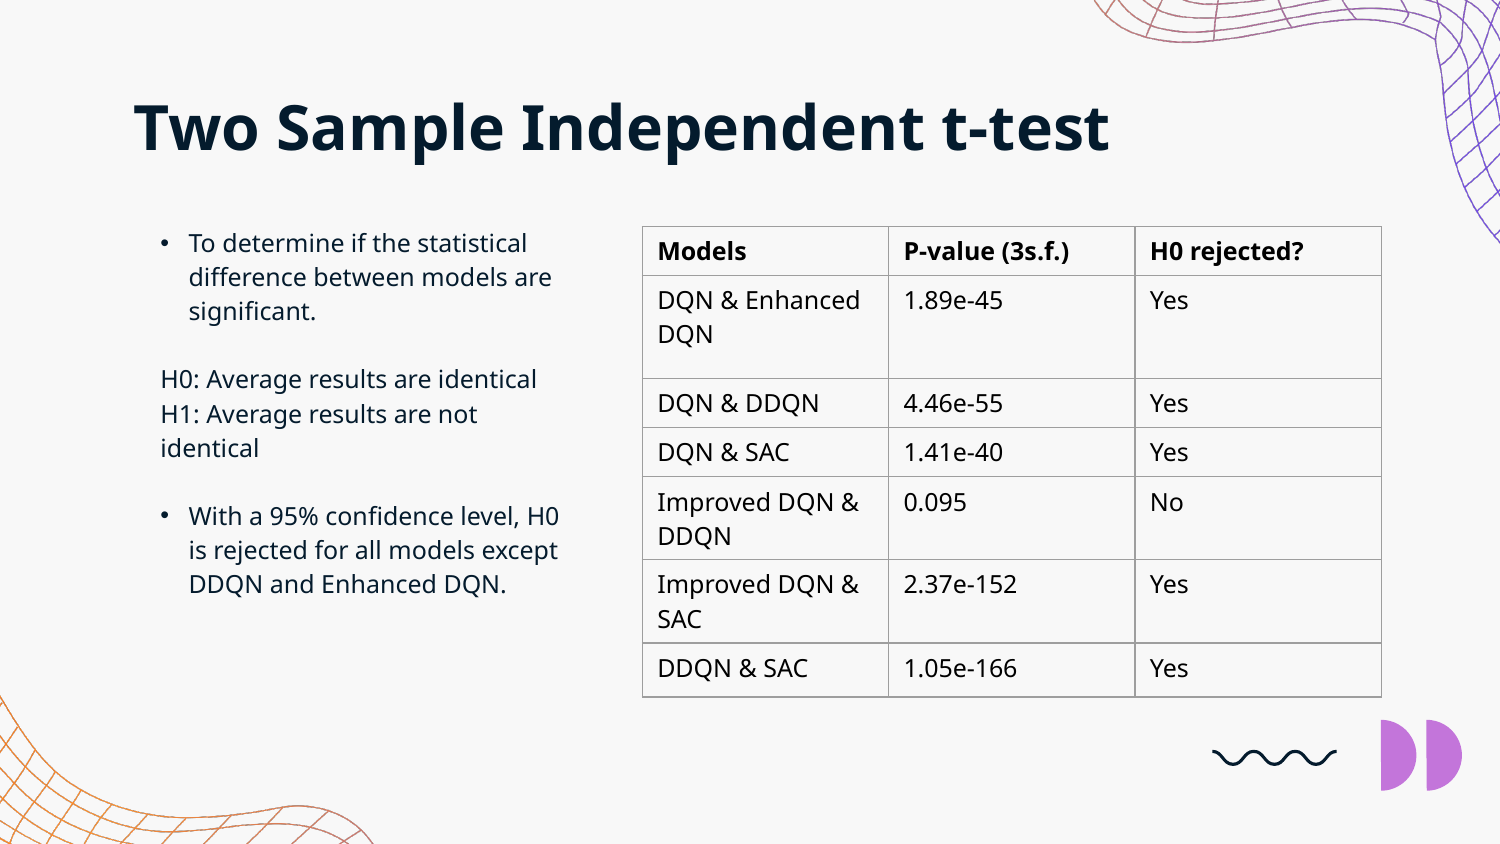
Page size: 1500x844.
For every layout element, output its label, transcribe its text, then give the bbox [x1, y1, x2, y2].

table_cell 1.41e-40 [889, 428, 1134, 476]
table_cell 1.89e-45 [889, 276, 1134, 378]
table_cell Yes [1136, 644, 1381, 696]
picture [1039, 0, 1500, 254]
table_cell 4.46e-55 [889, 379, 1134, 427]
table_header P-value (3s.f.) [889, 227, 1134, 275]
table_cell Yes [1136, 276, 1381, 378]
table_cell 1.05e-166 [889, 644, 1134, 696]
table_header Models [643, 227, 888, 275]
table_cell Yes [1136, 428, 1381, 476]
title Two Sample Independent t-test [118, 72, 1382, 167]
table_cell 0.095 [889, 477, 1134, 559]
table_header H0 rejected? [1136, 227, 1381, 275]
table_cell Improved DQN & DDQN [643, 477, 888, 559]
table_cell Yes [1136, 560, 1381, 642]
table_cell Yes [1136, 379, 1381, 427]
text_box [1212, 749, 1337, 766]
table_cell 2.37e-152 [889, 560, 1134, 642]
table_cell DQN & DDQN [643, 379, 888, 427]
table_cell No [1136, 477, 1381, 559]
table_cell DDQN & SAC [643, 644, 888, 696]
subtitle To determine if the statistical difference between models are significant. H0: Average results are identical H1: Average results are not identical With a 95% confidence level, H0 is rejected for all models except DDQN and Enhanced DQN. [145, 208, 579, 722]
table_cell Improved DQN & SAC [643, 560, 888, 642]
picture [0, 652, 416, 844]
table_cell DQN & SAC [643, 428, 888, 476]
table_cell DQN & Enhanced DQN [643, 276, 888, 378]
